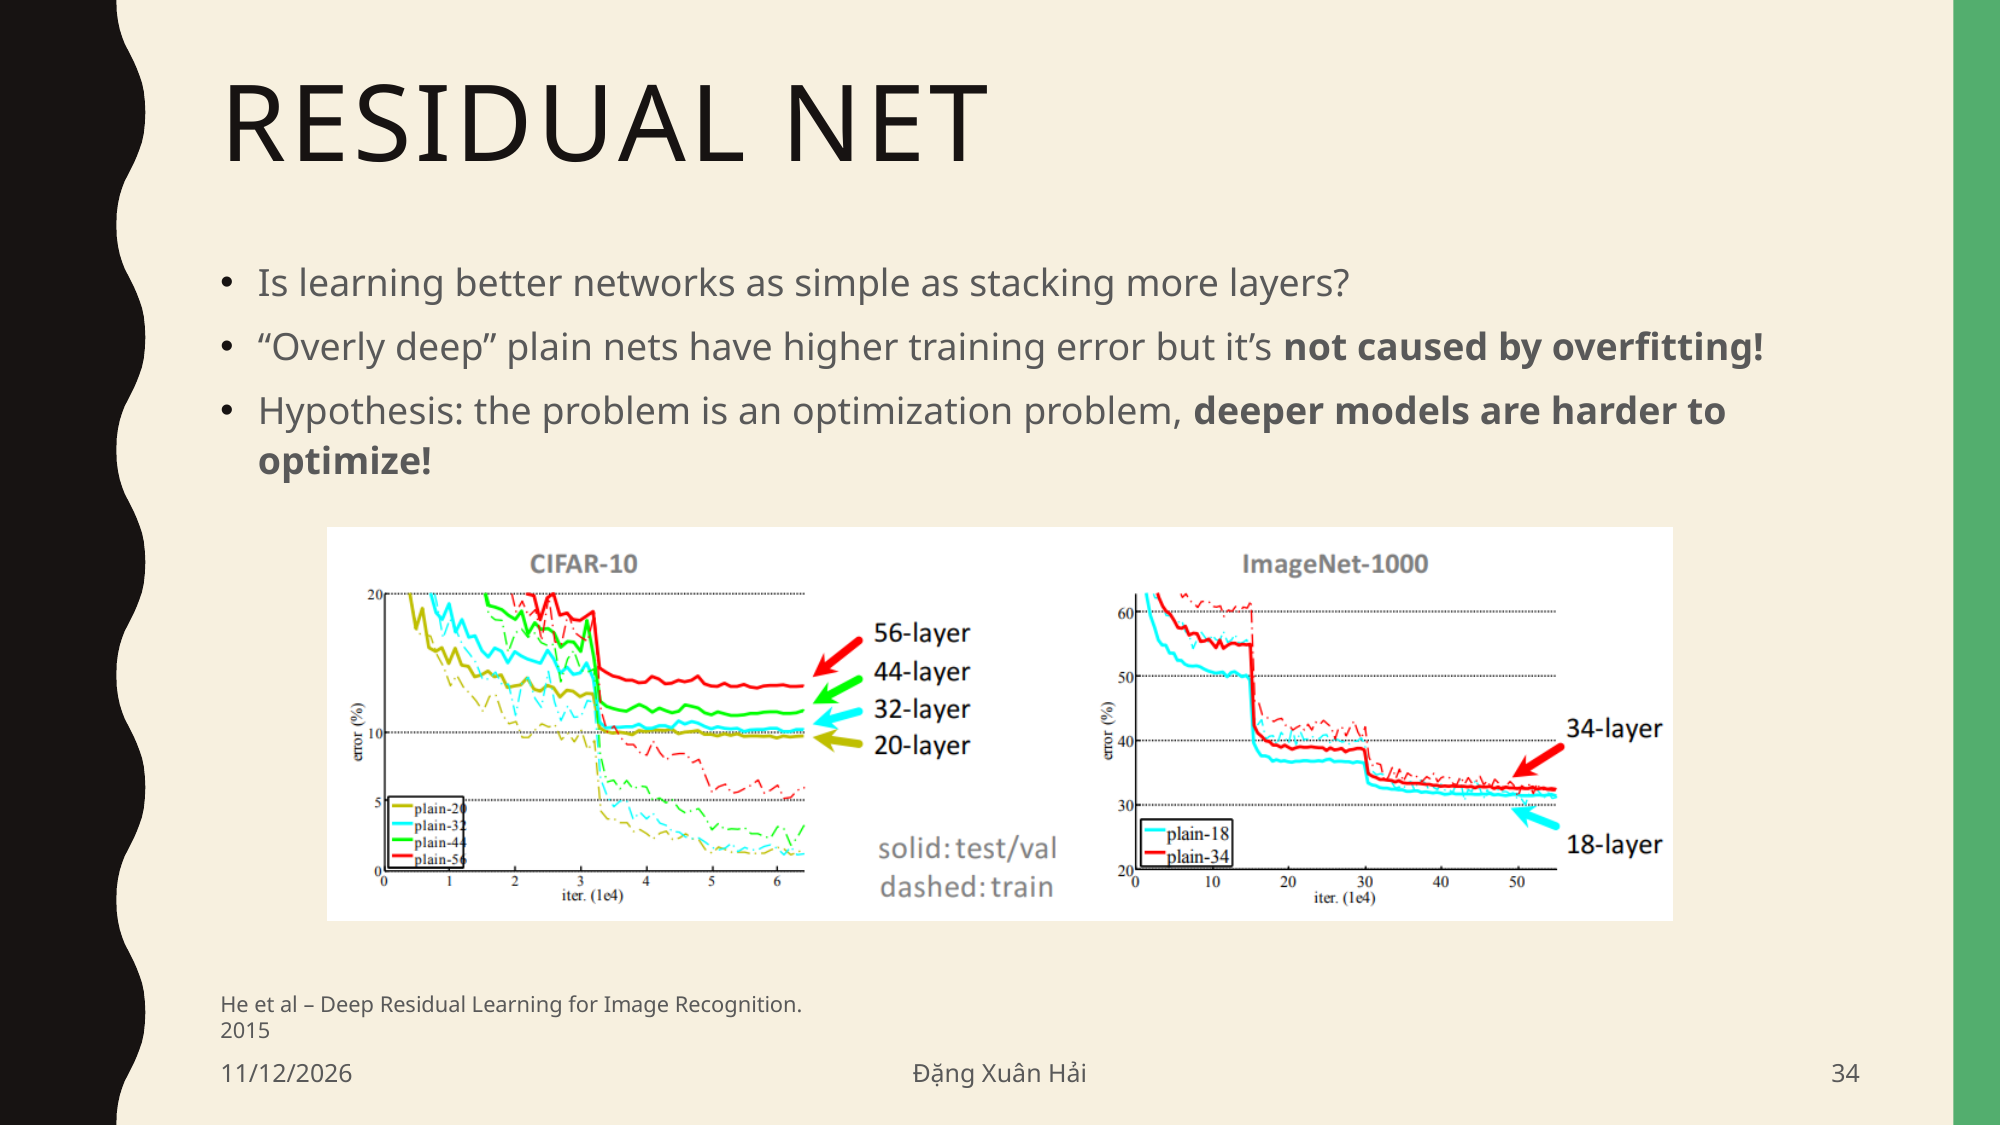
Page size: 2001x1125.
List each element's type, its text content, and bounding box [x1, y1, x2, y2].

list Is learning better networks as simple as stacking more layers? “Overly deep” plain nets have higher training error but it’s not caused by overfitting! Hypothesis: the problem is an optimization problem, deeper models are harder to optimize! [205, 247, 1920, 559]
picture [327, 527, 1673, 921]
slide_number 34 [1412, 1045, 1875, 1103]
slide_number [205, 1046, 588, 1103]
title Residual net [205, 62, 1875, 247]
footer Đặng Xuân Hải [662, 1045, 1338, 1103]
text_box He et al – Deep Residual Learning for Image Recognition. 2015 [205, 988, 824, 1046]
